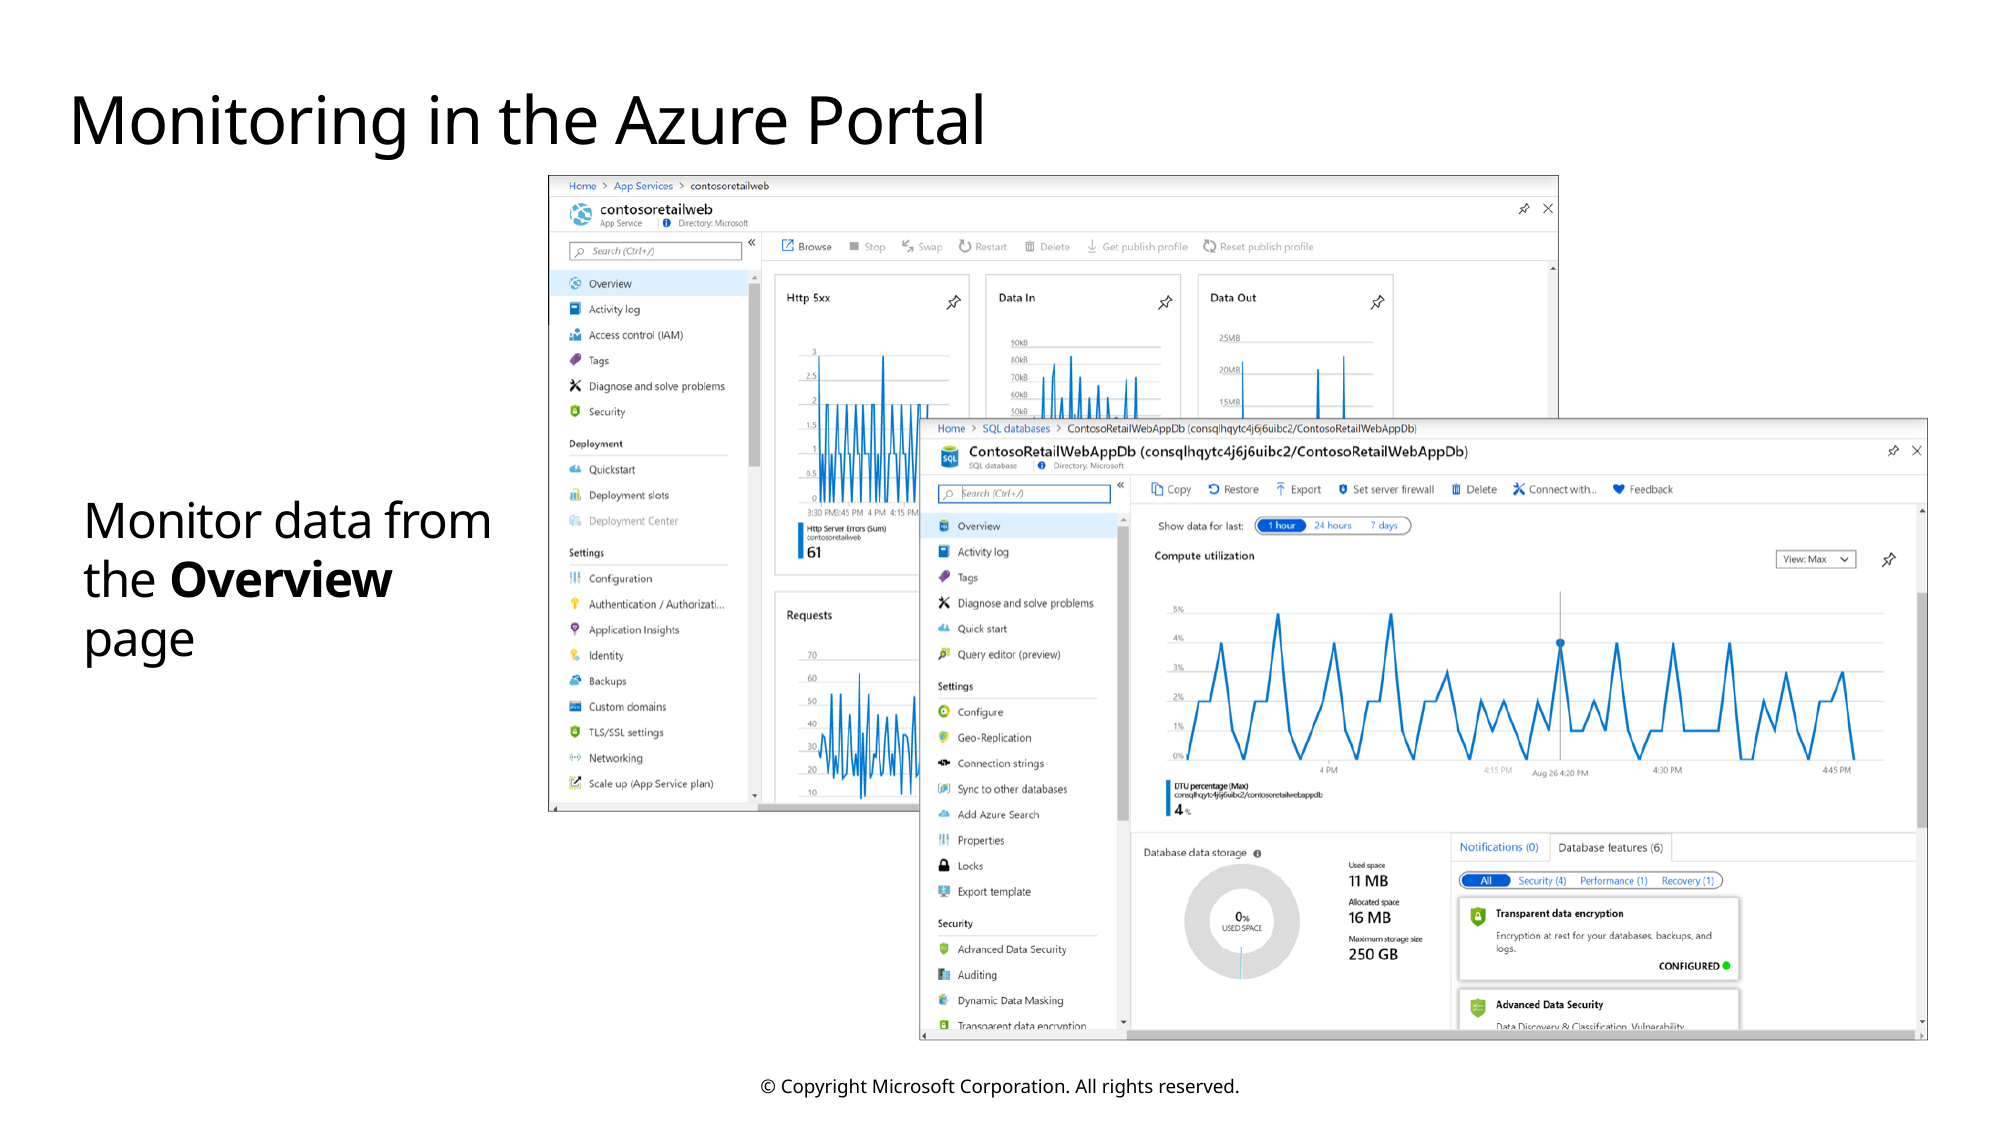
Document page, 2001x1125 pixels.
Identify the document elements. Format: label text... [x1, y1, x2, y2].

title Monitoring in the Azure Portal [68, 72, 1930, 184]
list Monitor data from the Overview page [68, 482, 520, 619]
picture [540, 166, 1930, 1041]
